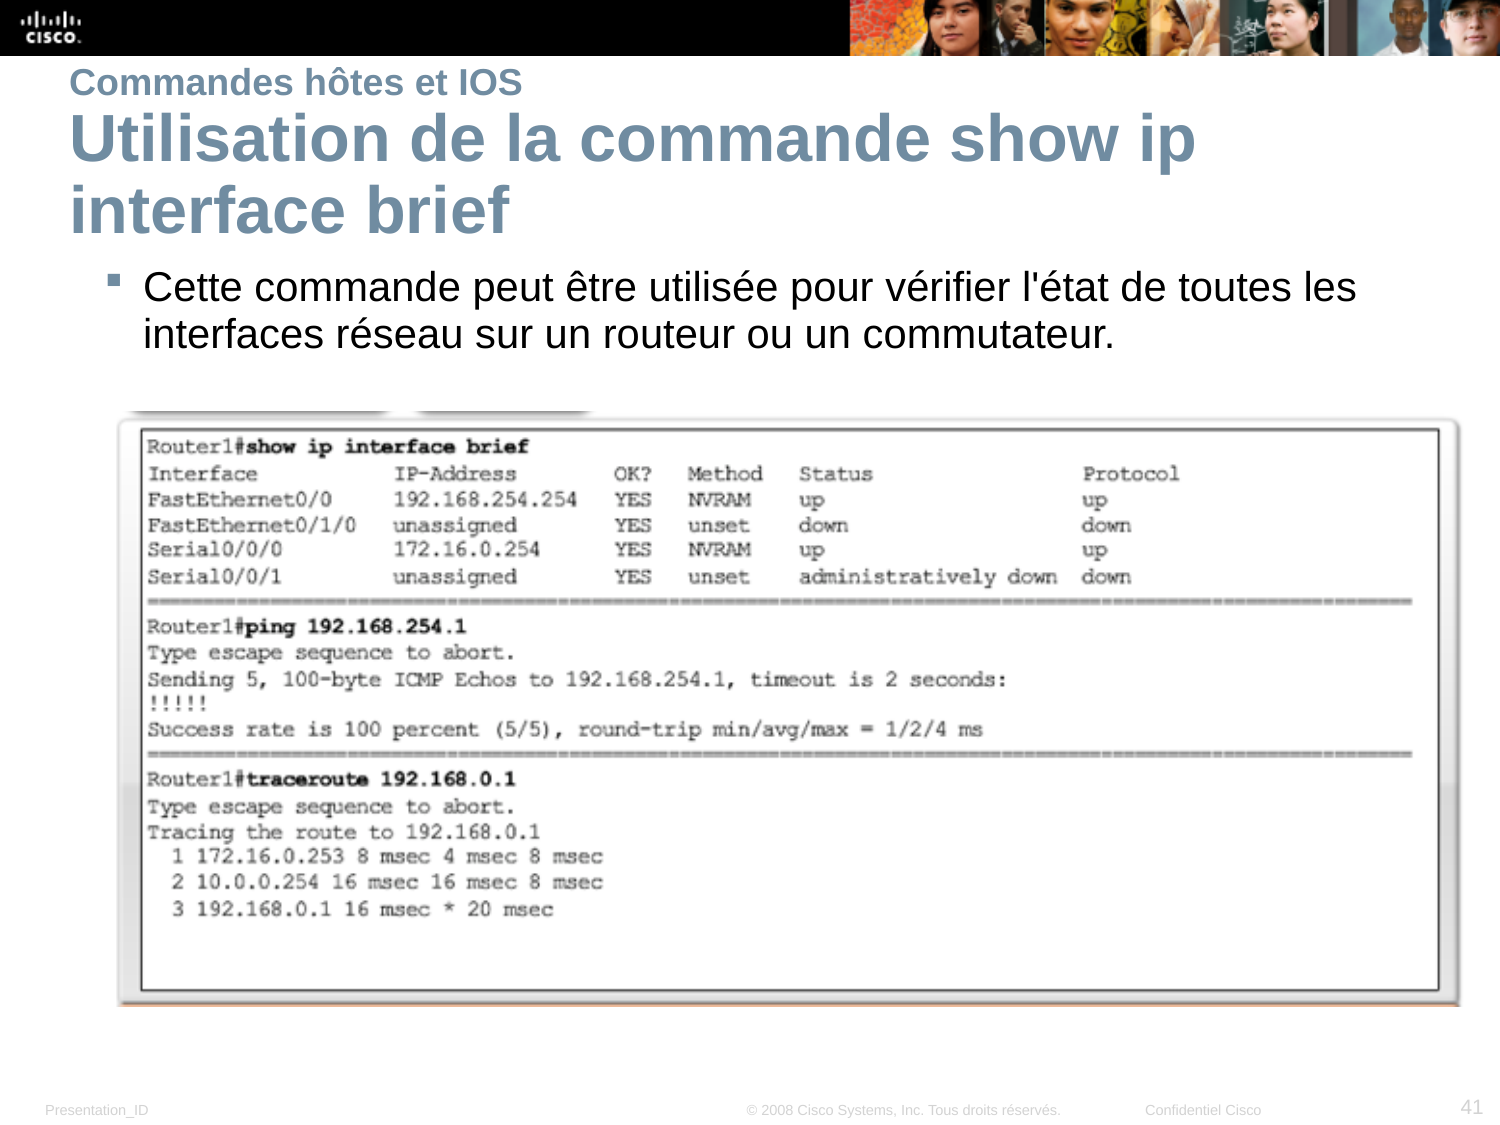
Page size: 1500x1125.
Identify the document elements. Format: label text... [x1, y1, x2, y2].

picture [116, 411, 1469, 1008]
title Commandes hôtes et IOS Utilisation de la commande show ip interface brief [55, 111, 1444, 255]
list Cette commande peut être utilisée pour vérifier l'état de toutes les interfaces réseau sur un routeur ou un commutateur. [90, 256, 1394, 977]
picture [0, 0, 1500, 56]
